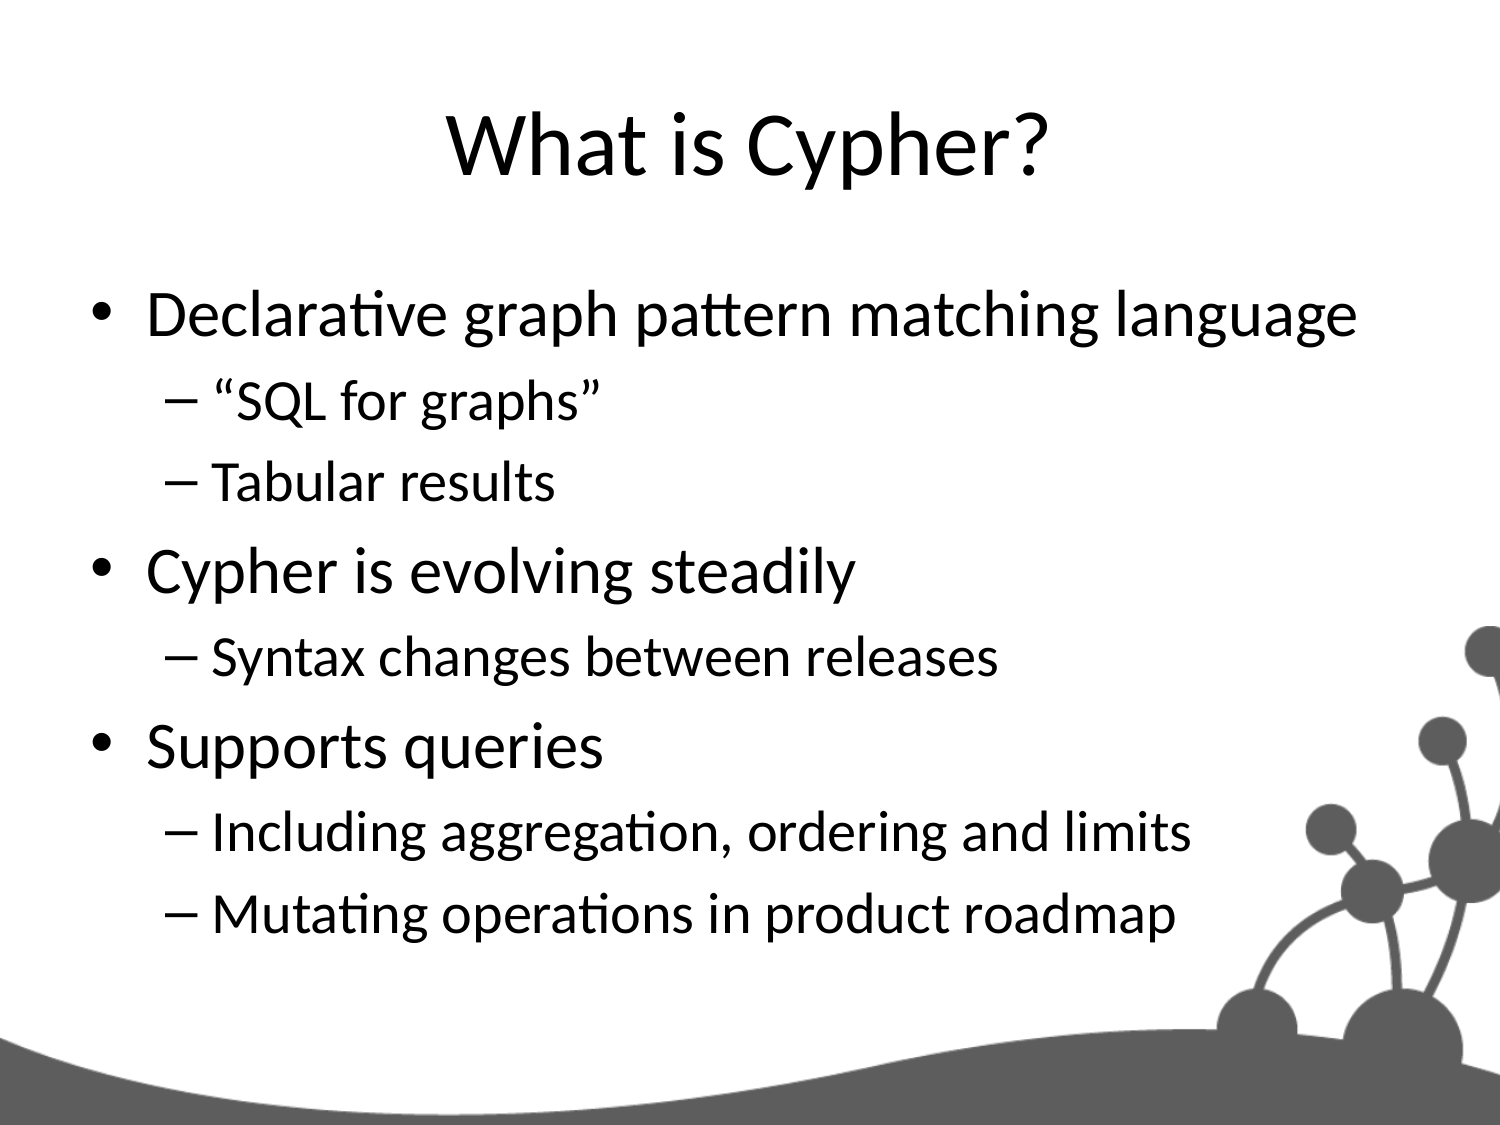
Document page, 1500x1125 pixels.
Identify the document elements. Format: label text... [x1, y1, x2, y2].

title What is Cypher? [75, 45, 1425, 233]
list Declarative graph pattern matching language “SQL for graphs” Tabular results Cypher is evolving steadily Syntax changes between releases Supports queries Including aggregation, ordering and limits Mutating operations in product roadmap [75, 262, 1425, 1005]
